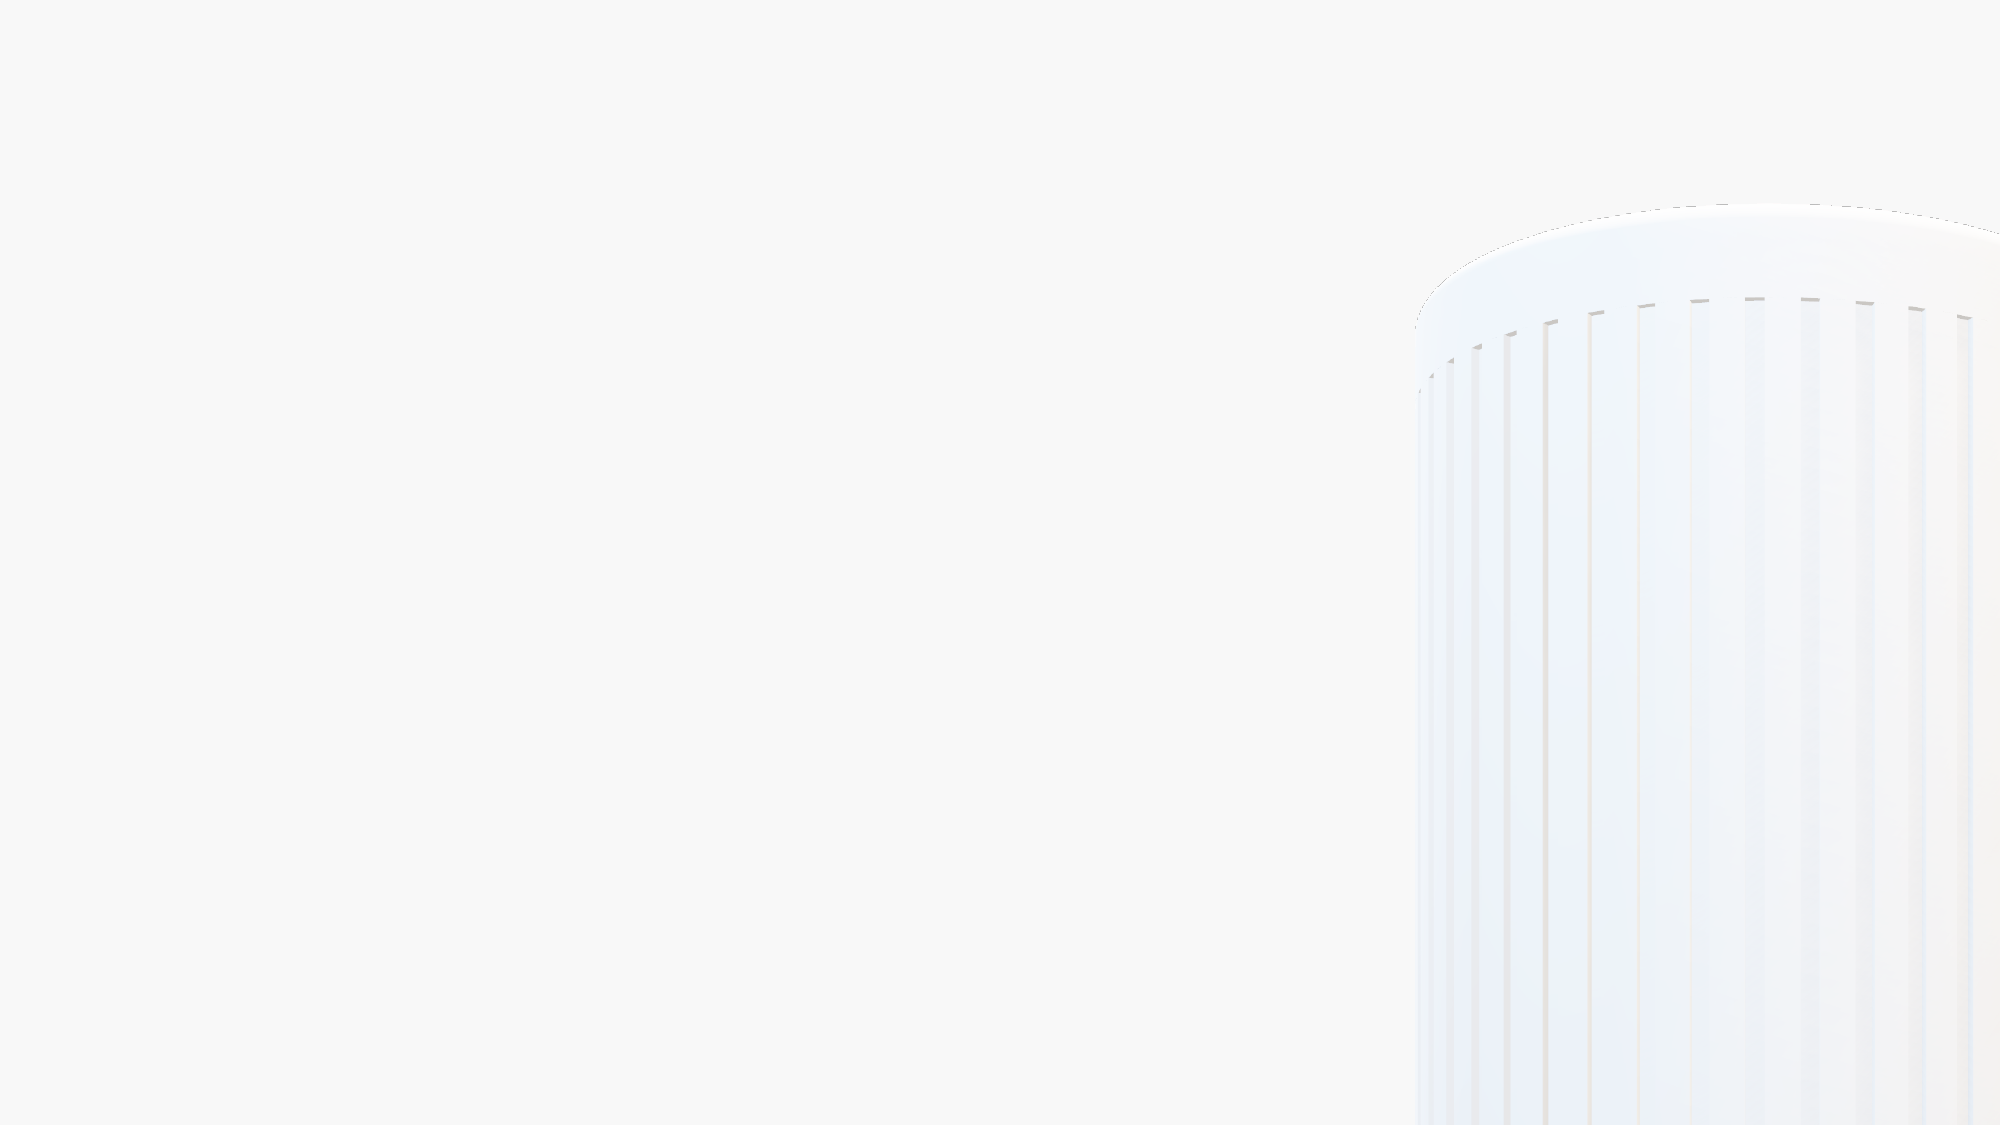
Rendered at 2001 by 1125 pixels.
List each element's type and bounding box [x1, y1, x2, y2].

picture [1408, 197, 2000, 1125]
